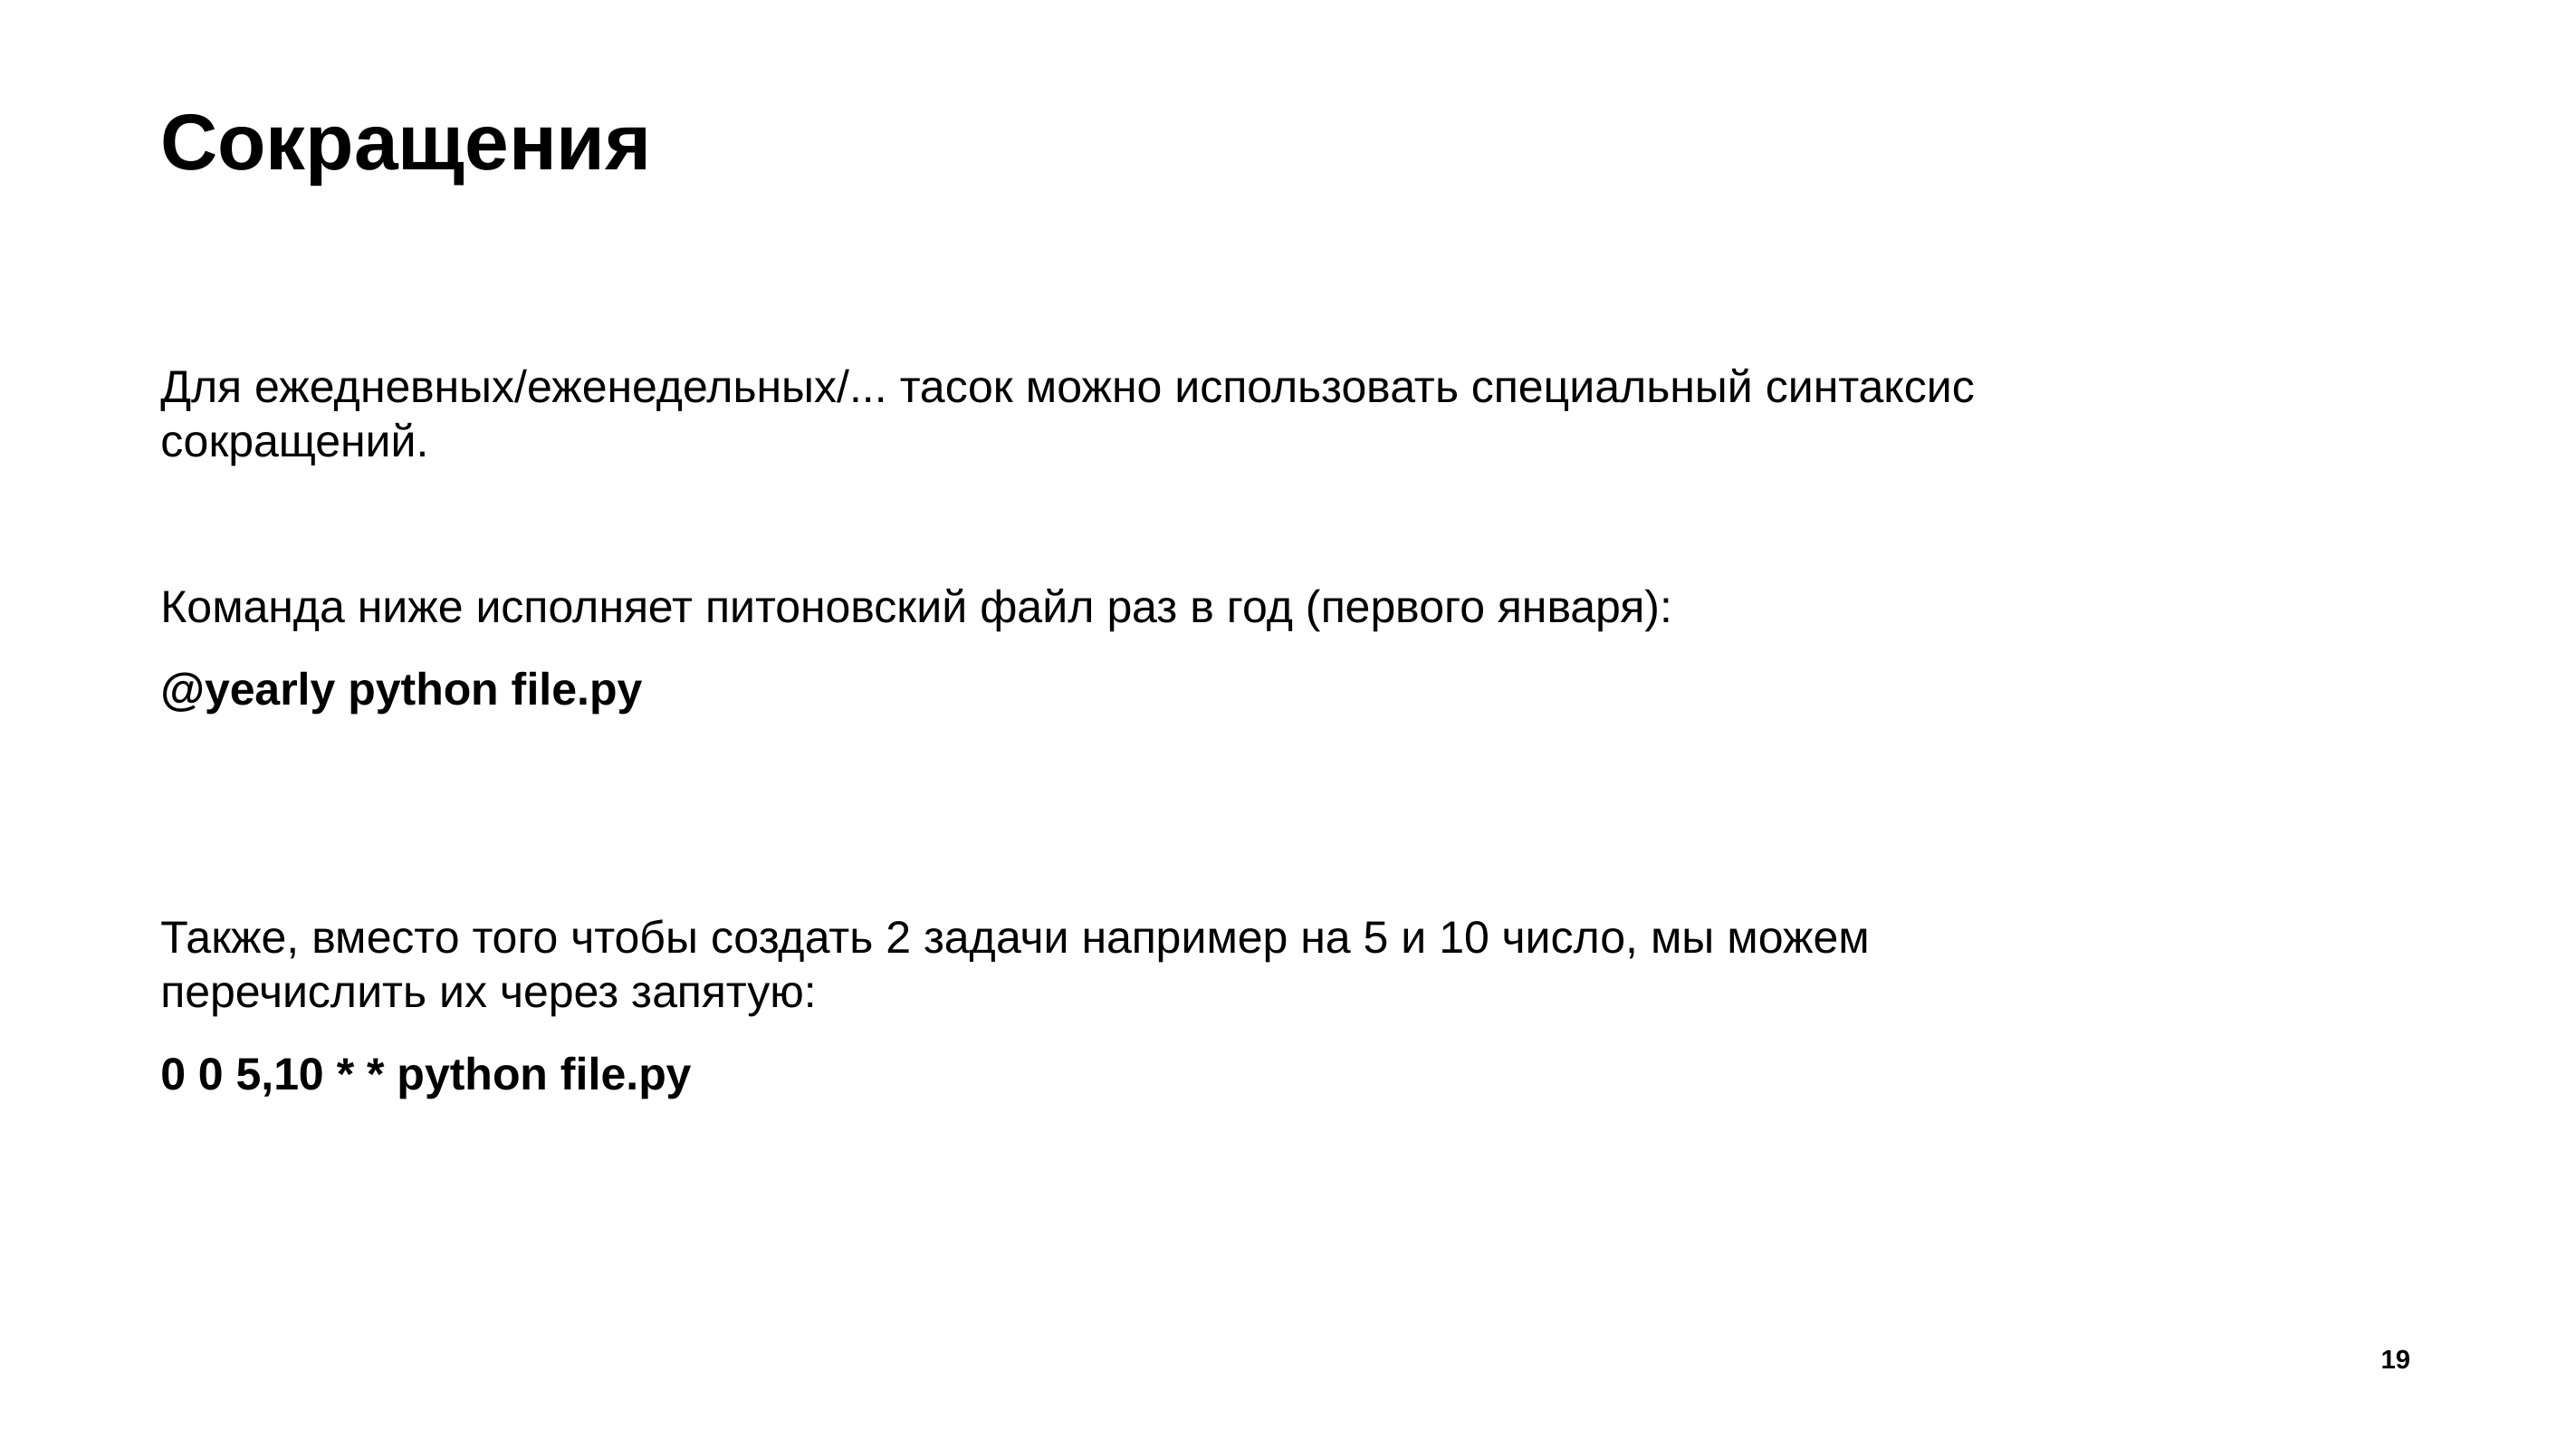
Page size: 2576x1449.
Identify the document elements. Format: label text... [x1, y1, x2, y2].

slide_number 19 [2278, 1330, 2418, 1384]
title Сокращения [160, 85, 2415, 252]
text_box Для ежедневных/еженедельных/... тасок можно использовать специальный синтаксис сокращений. Команда ниже исполняет питоновский файл раз в год (первого января): @yearly python file.py Также, вместо того чтобы создать 2 задачи например на 5 и 10 число, мы можем перечислить их через запятую: 0 0 5,10 * * python file.py [160, 341, 2069, 1121]
